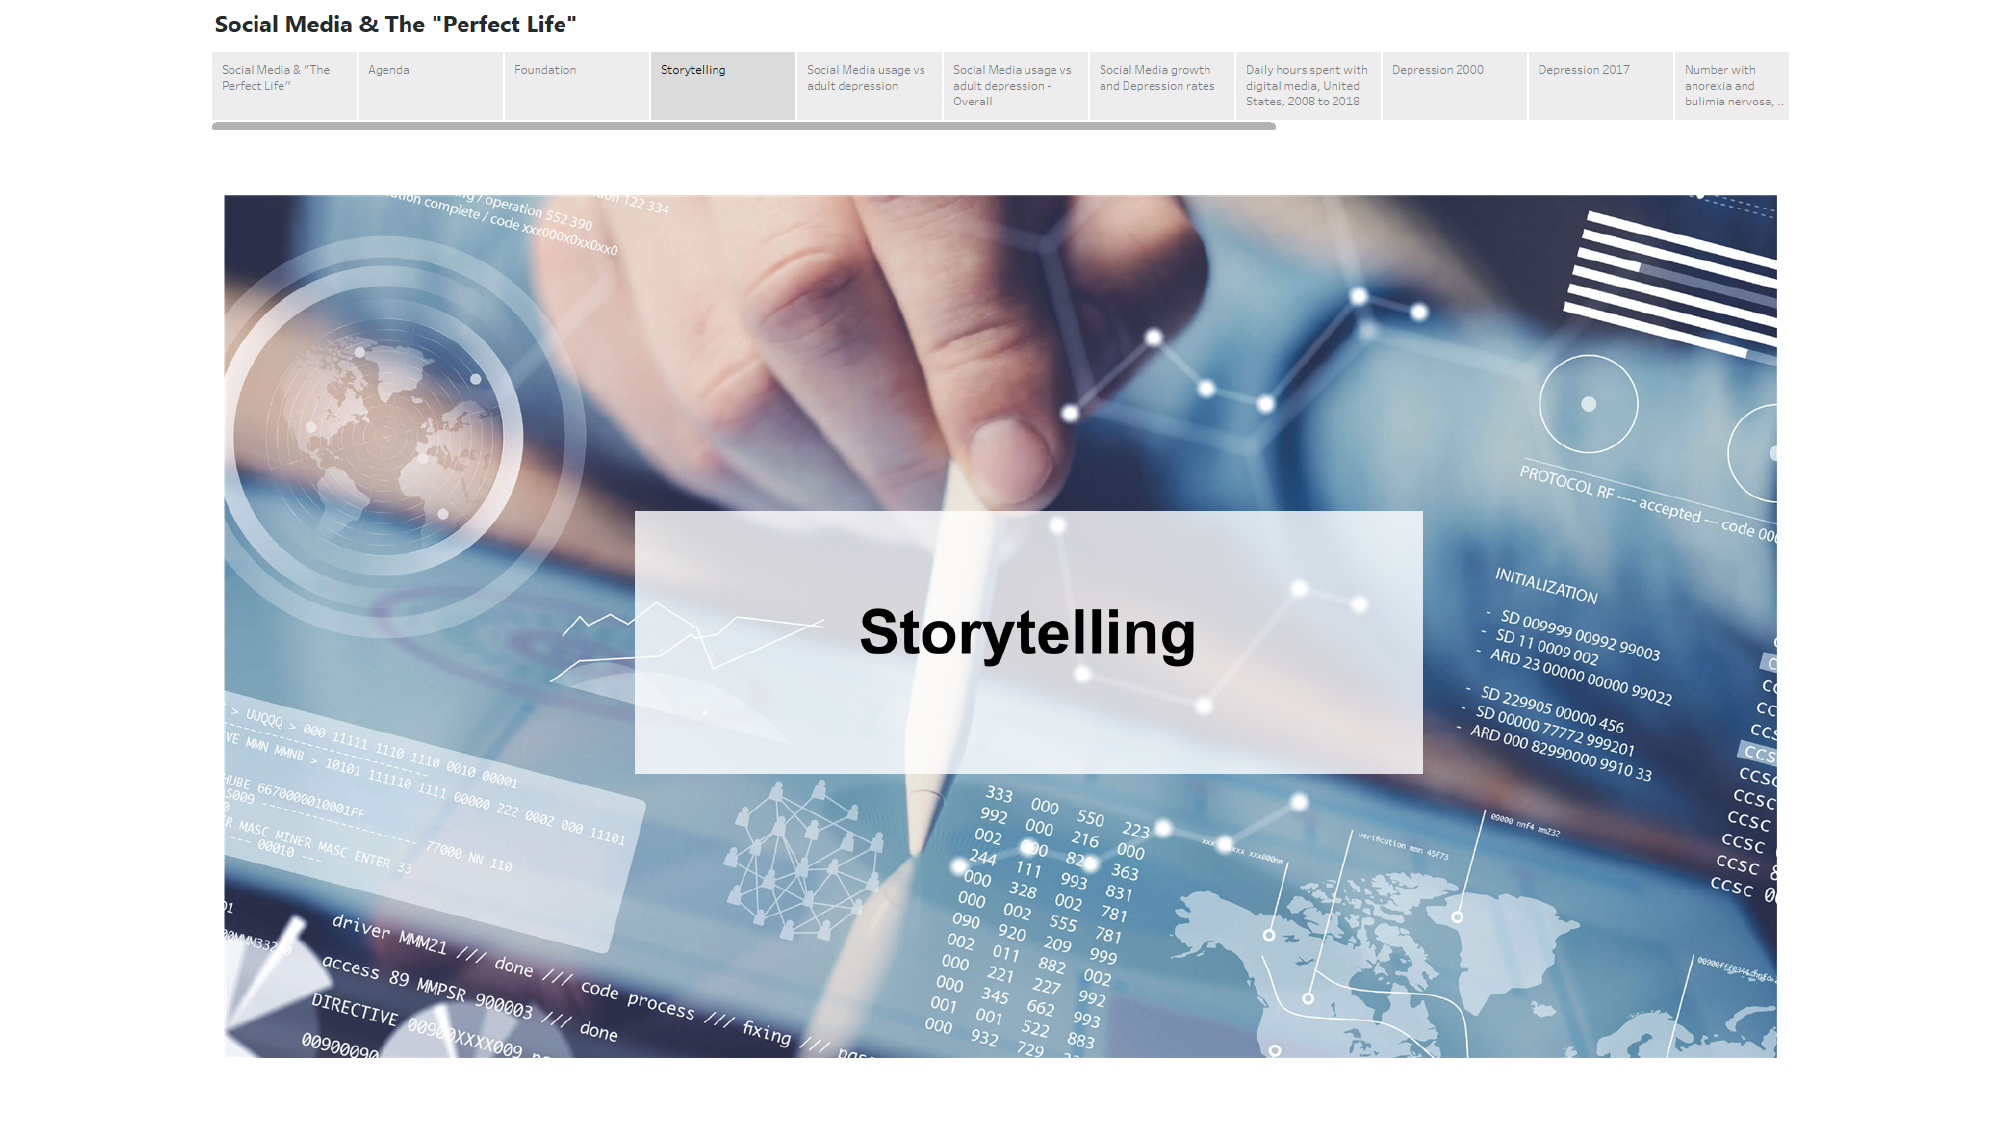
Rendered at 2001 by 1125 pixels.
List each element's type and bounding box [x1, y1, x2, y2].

picture [204, 0, 1796, 1125]
